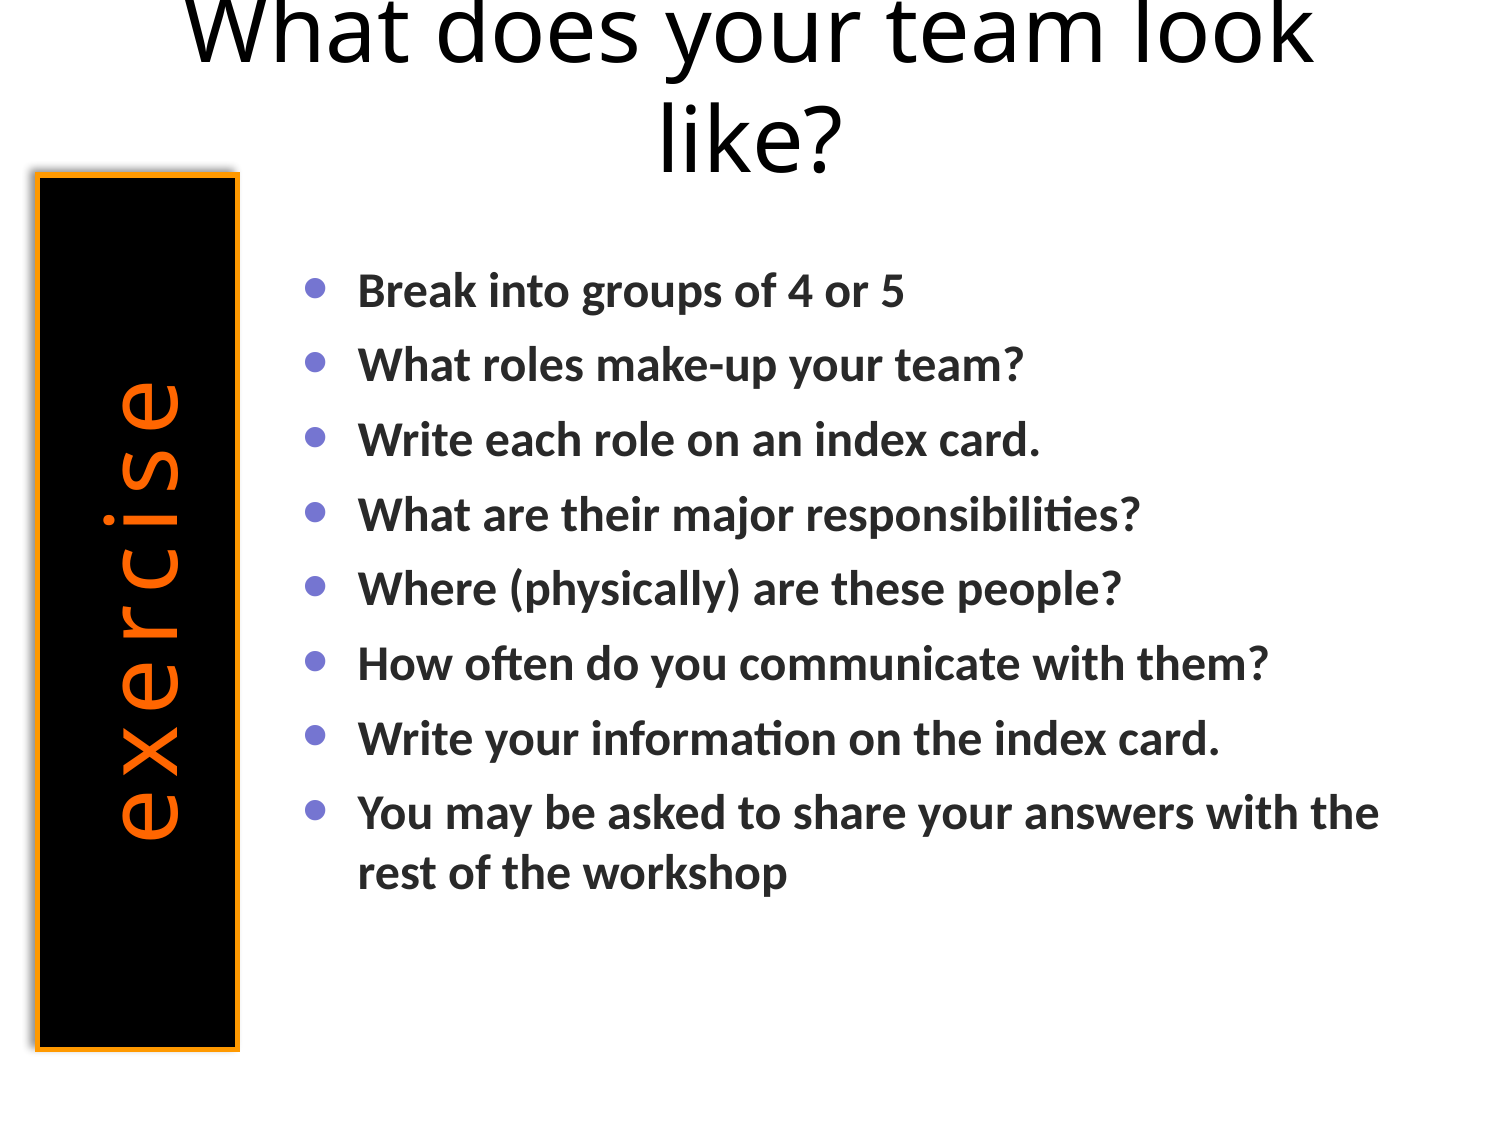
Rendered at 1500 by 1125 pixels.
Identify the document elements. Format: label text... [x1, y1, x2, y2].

list exercise [35, 172, 240, 1052]
title What does your team look like? [75, 0, 1425, 175]
text_box Break into groups of 4 or 5 What roles make-up your team? Write each role on an index card. What are their major responsibilities? Where (physically) are these people? How often do you communicate with them? Write your information on the index card. You may be asked to share your answers with the rest of the workshop [287, 174, 1438, 1050]
